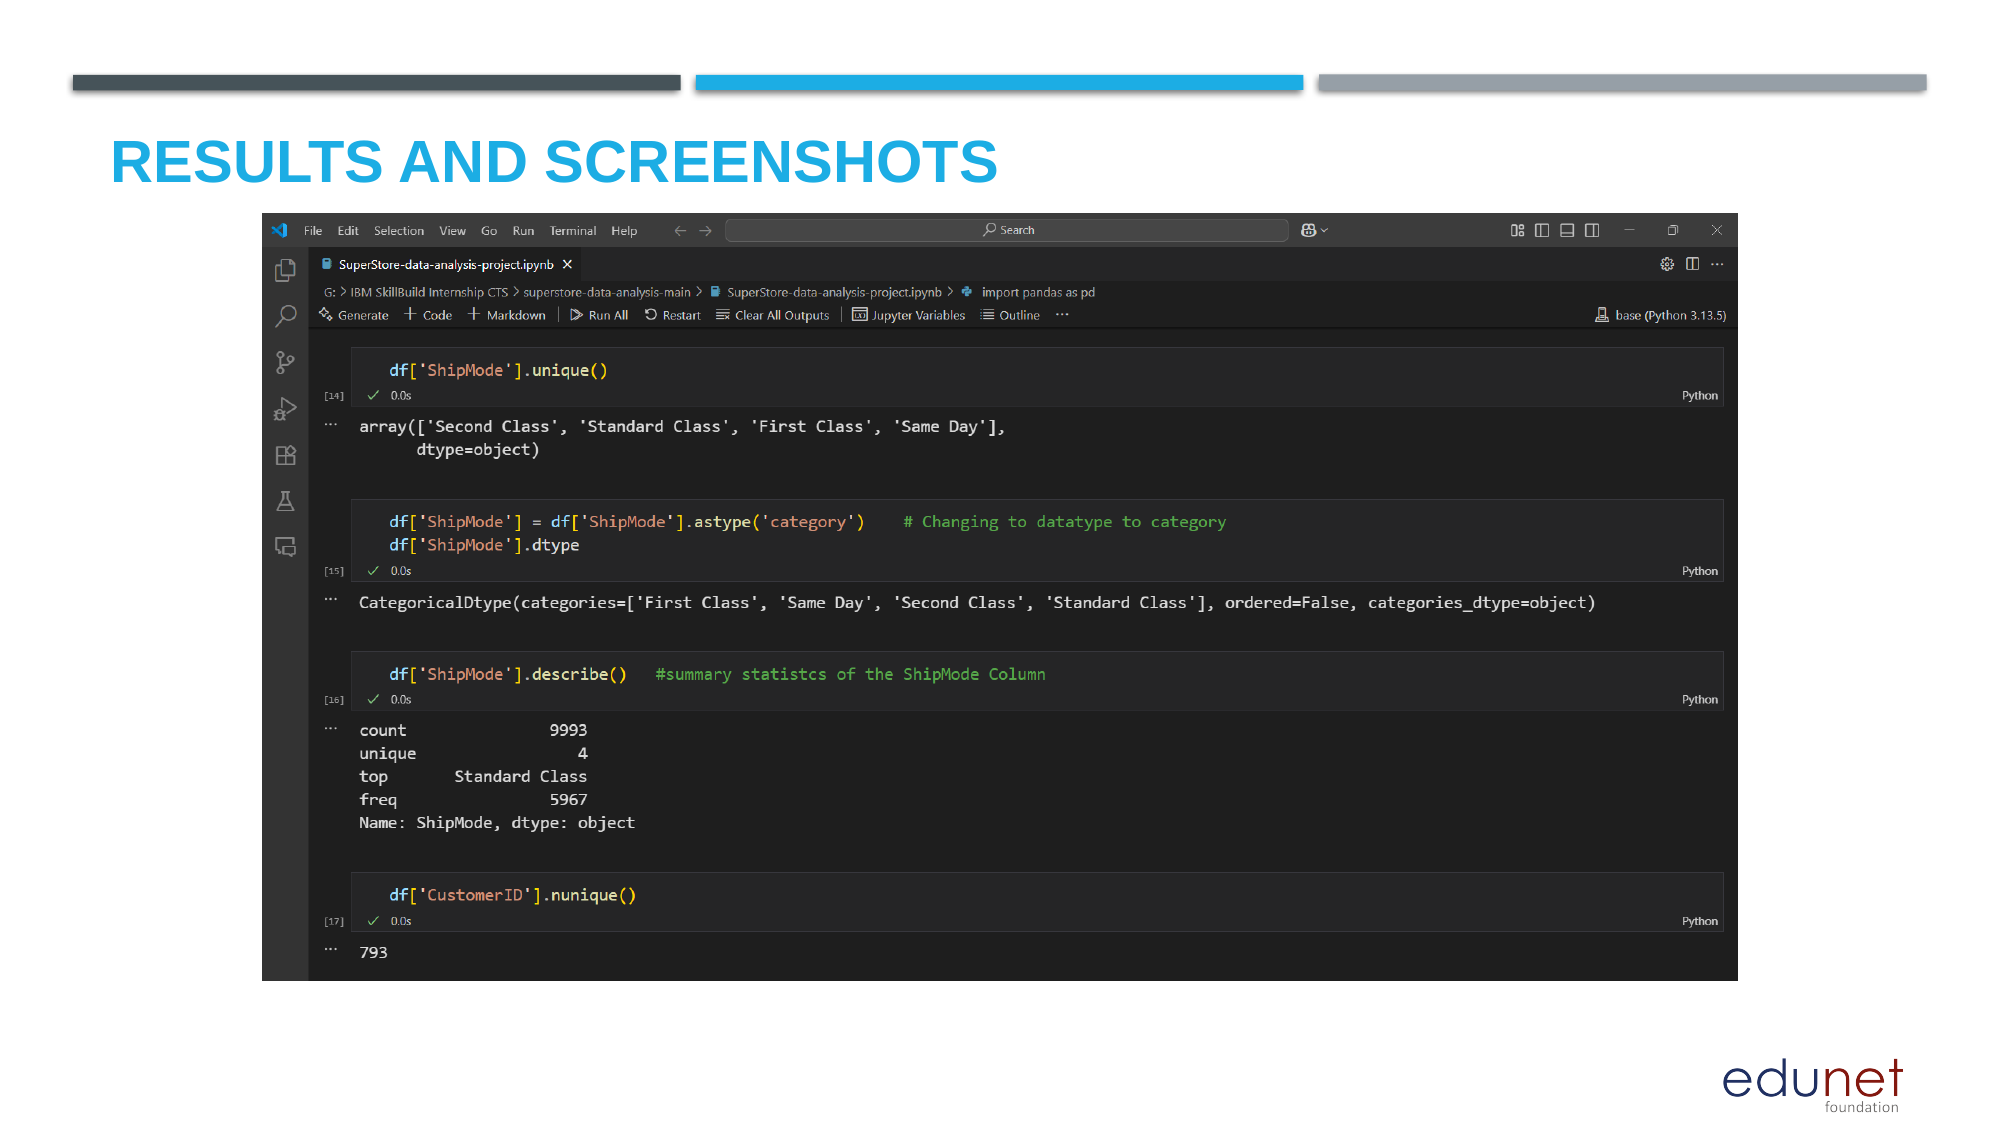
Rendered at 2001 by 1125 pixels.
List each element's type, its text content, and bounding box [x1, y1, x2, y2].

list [262, 212, 1738, 981]
title Results and screenshots [95, 115, 1905, 203]
picture [1719, 1056, 1905, 1116]
